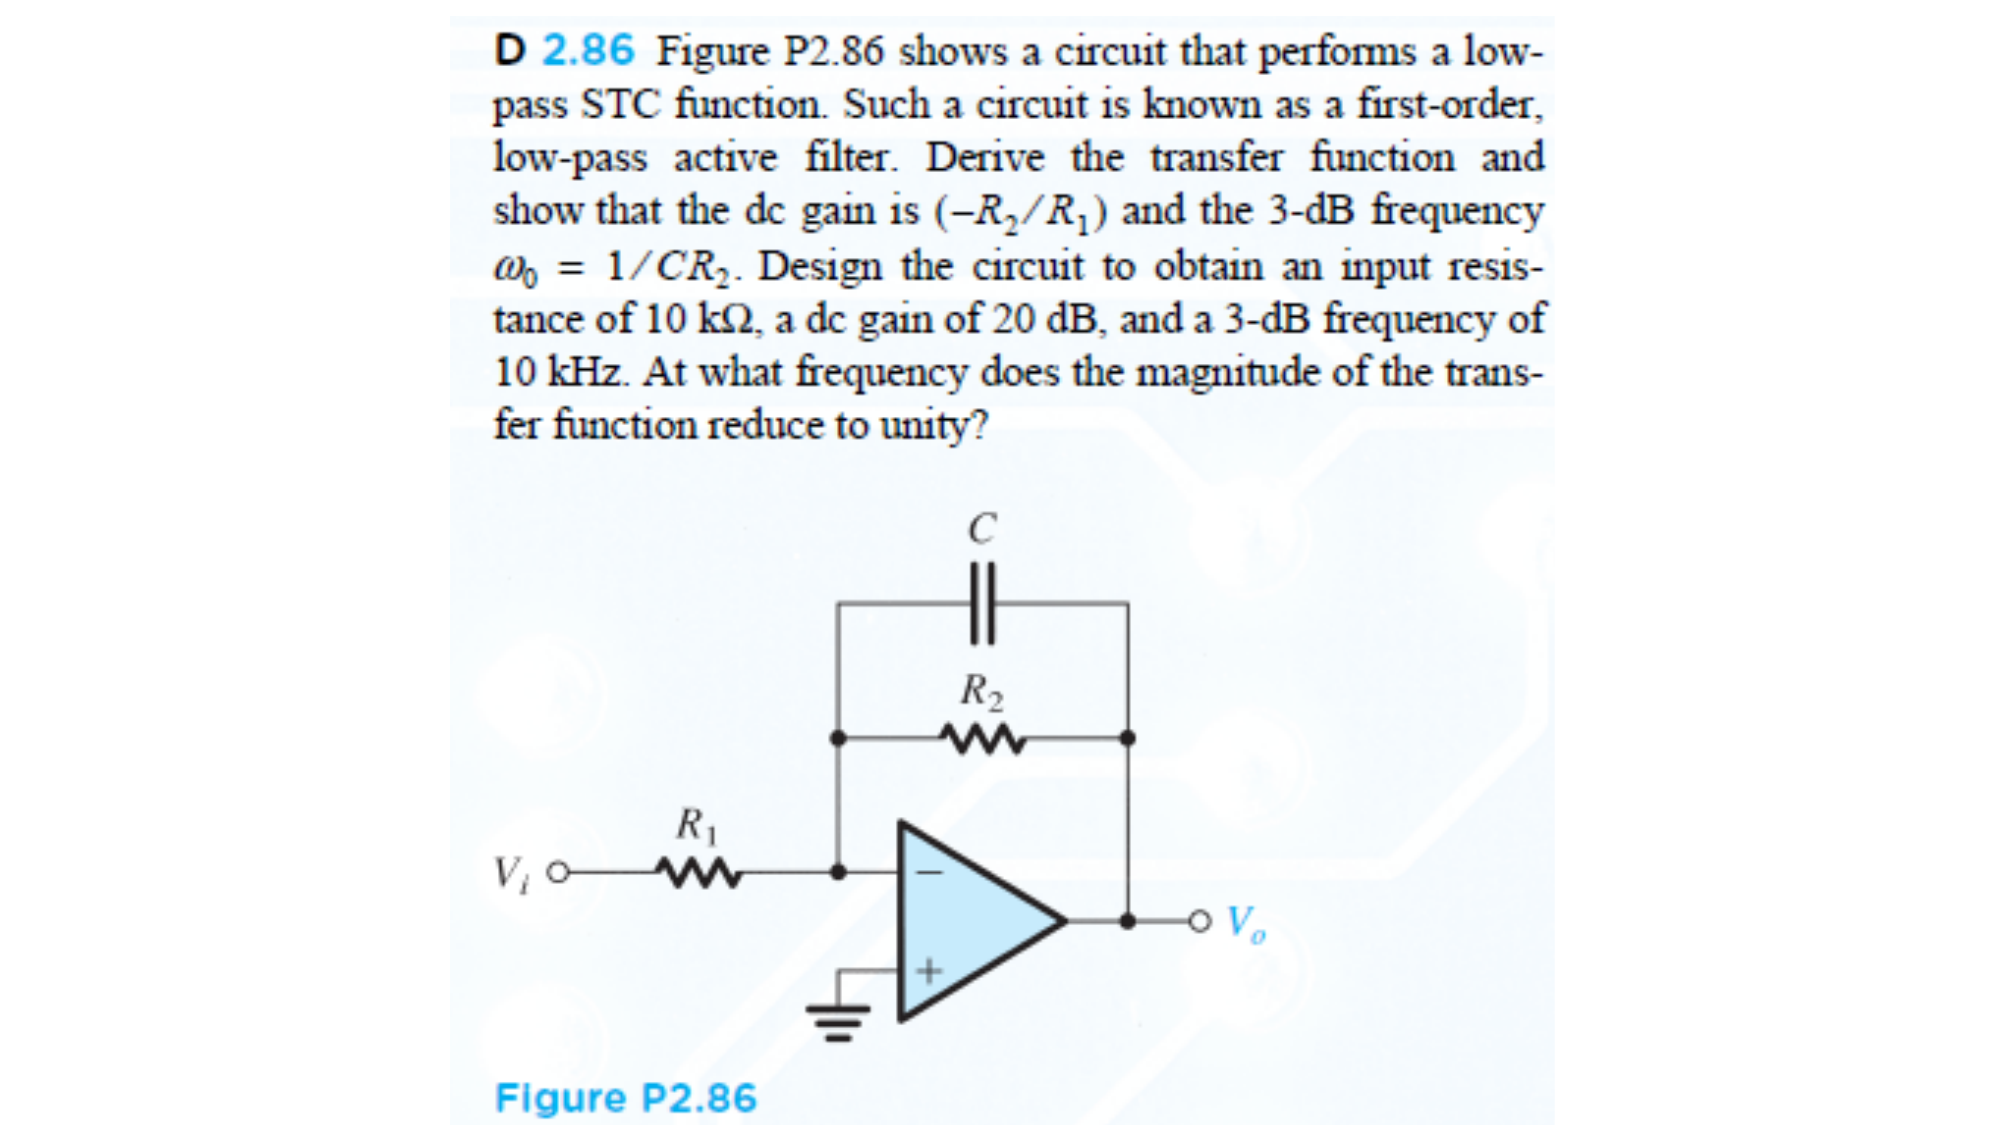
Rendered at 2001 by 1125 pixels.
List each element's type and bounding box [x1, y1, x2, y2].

picture [449, 16, 1555, 1125]
